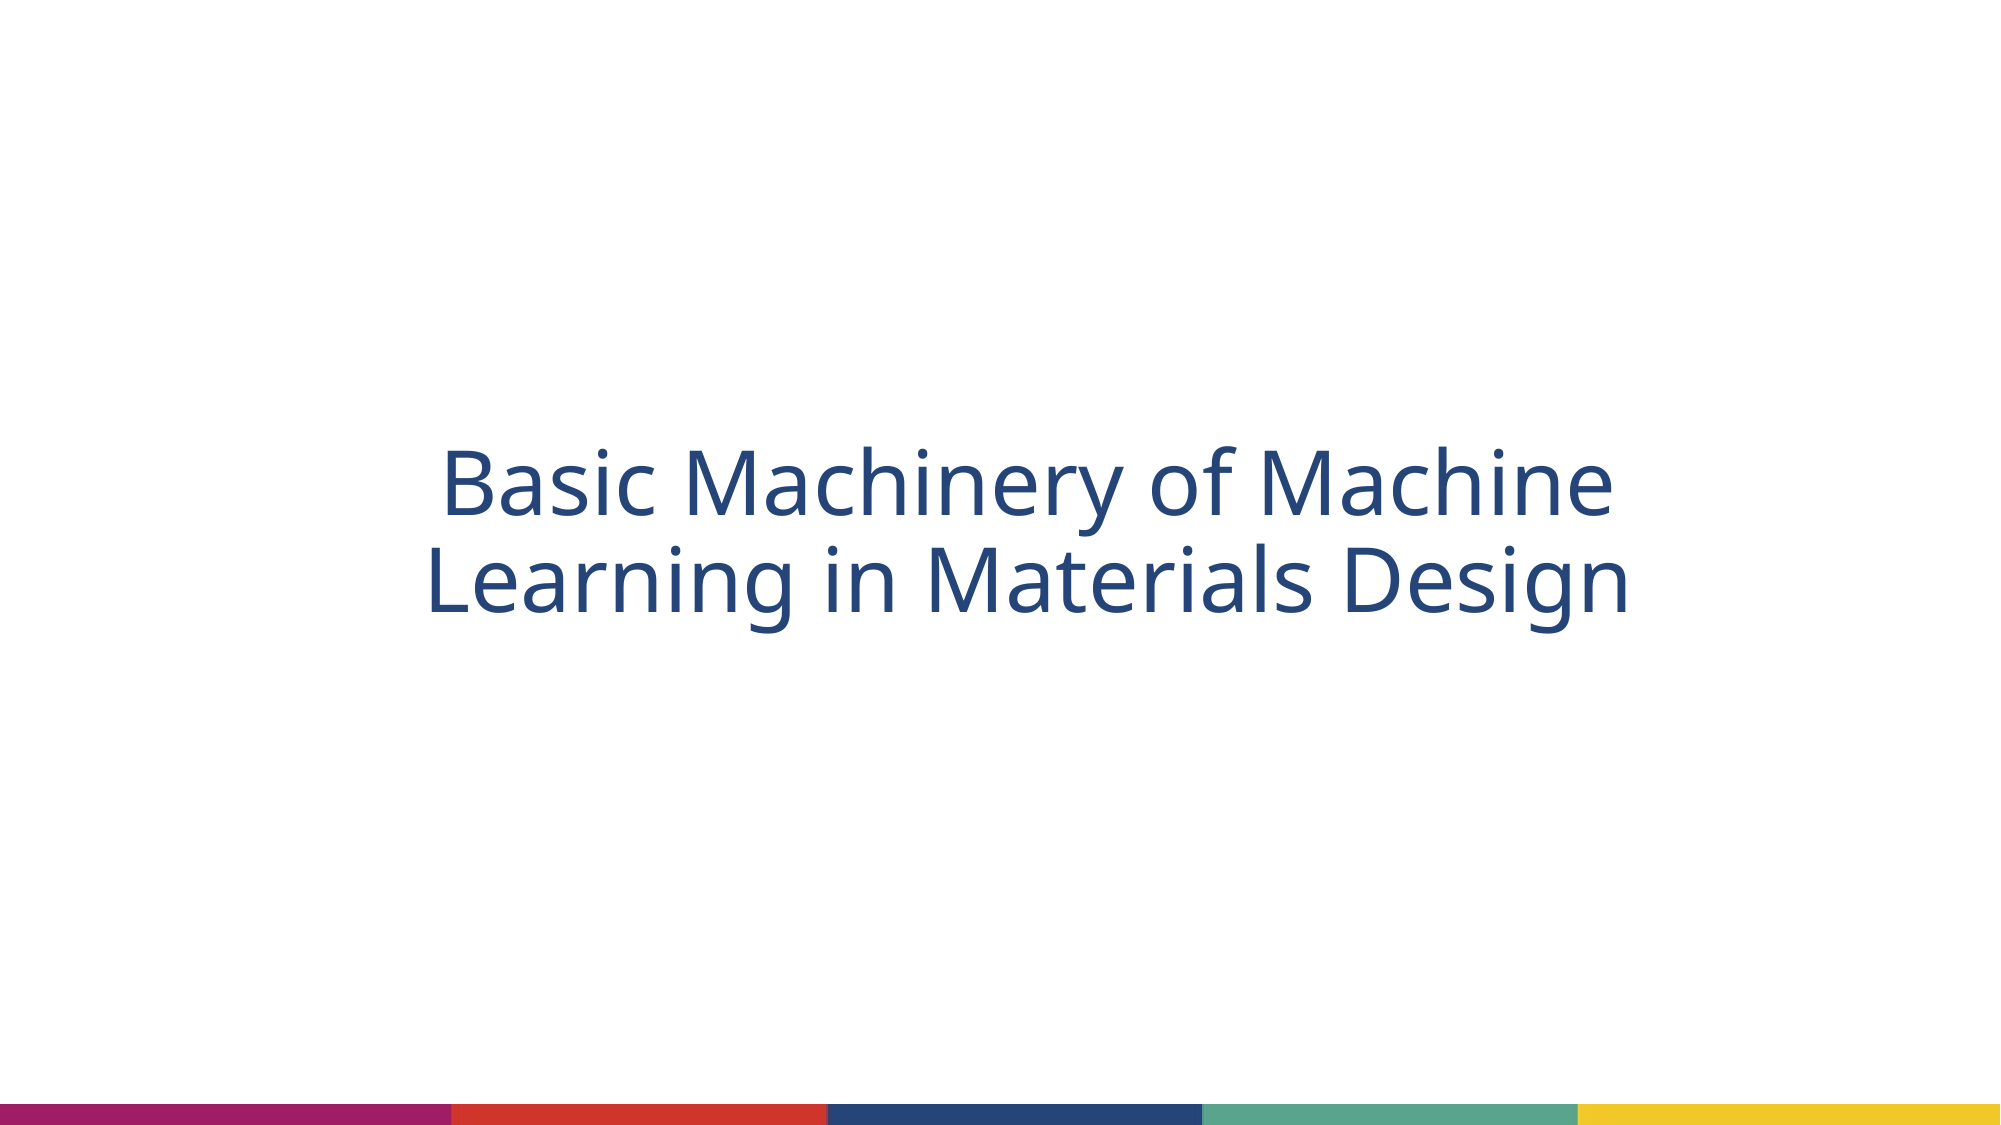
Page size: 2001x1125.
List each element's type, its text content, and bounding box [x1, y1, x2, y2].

title Basic Machinery of Machine Learning in Materials Design [344, 426, 1713, 644]
picture [0, 1103, 2000, 1125]
